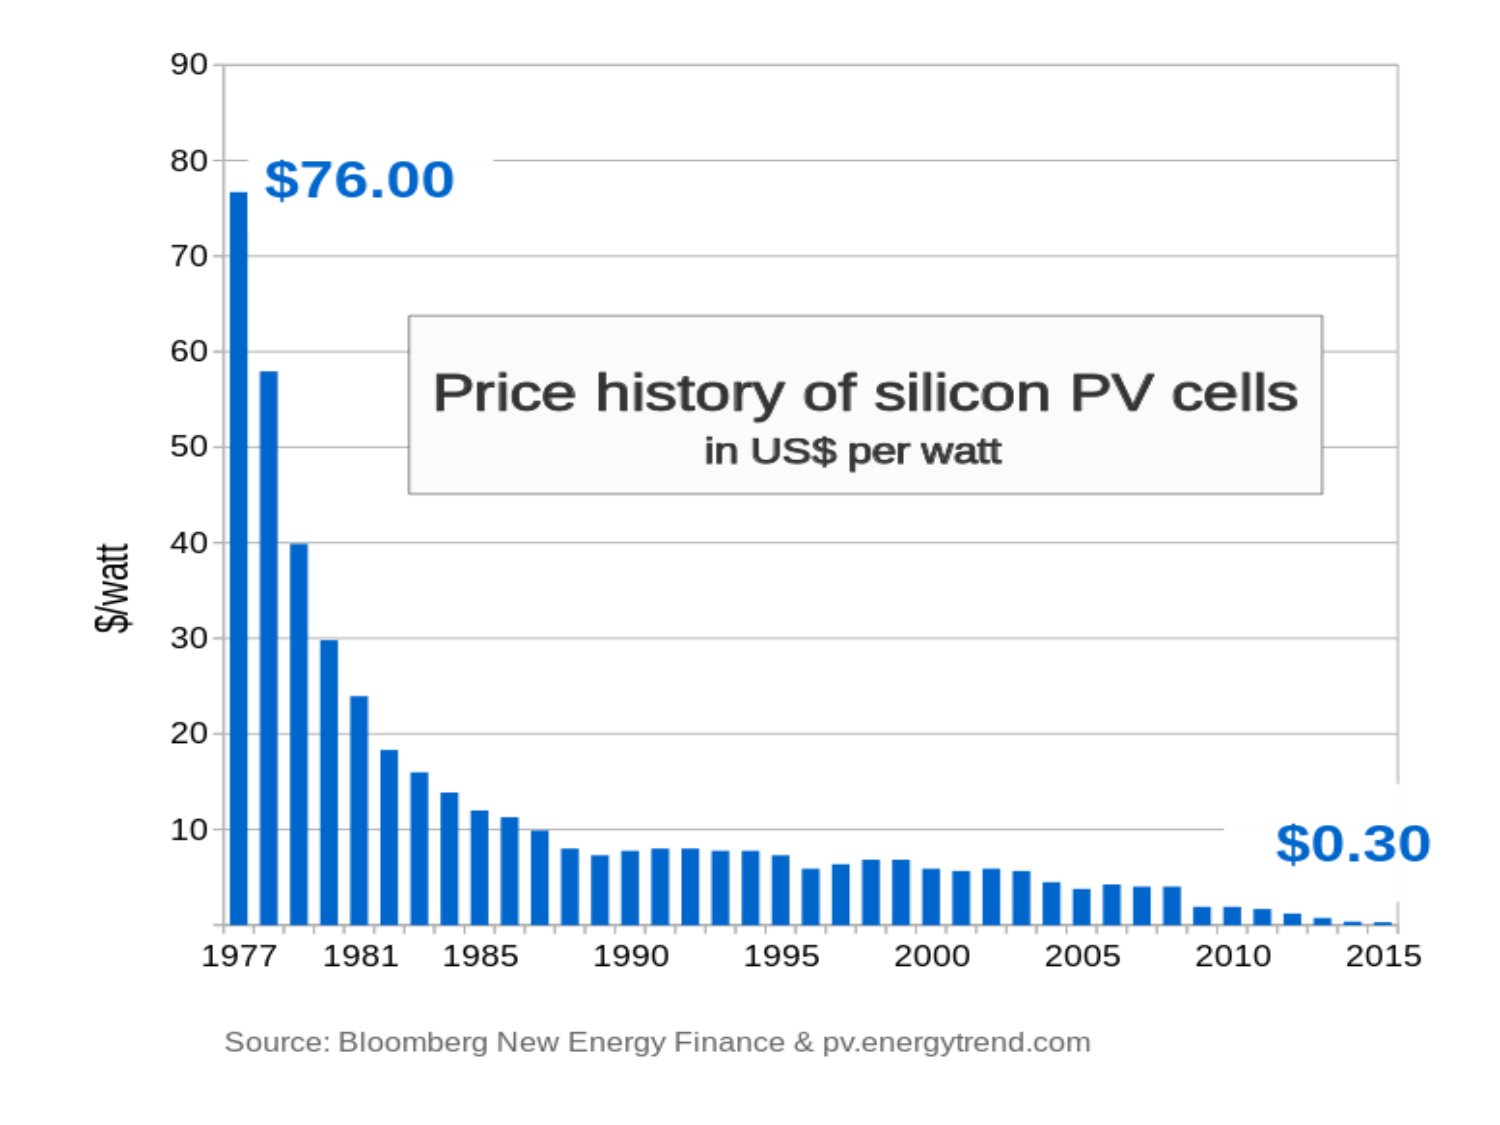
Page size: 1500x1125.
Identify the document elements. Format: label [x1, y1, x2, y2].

picture [76, 18, 1483, 1083]
